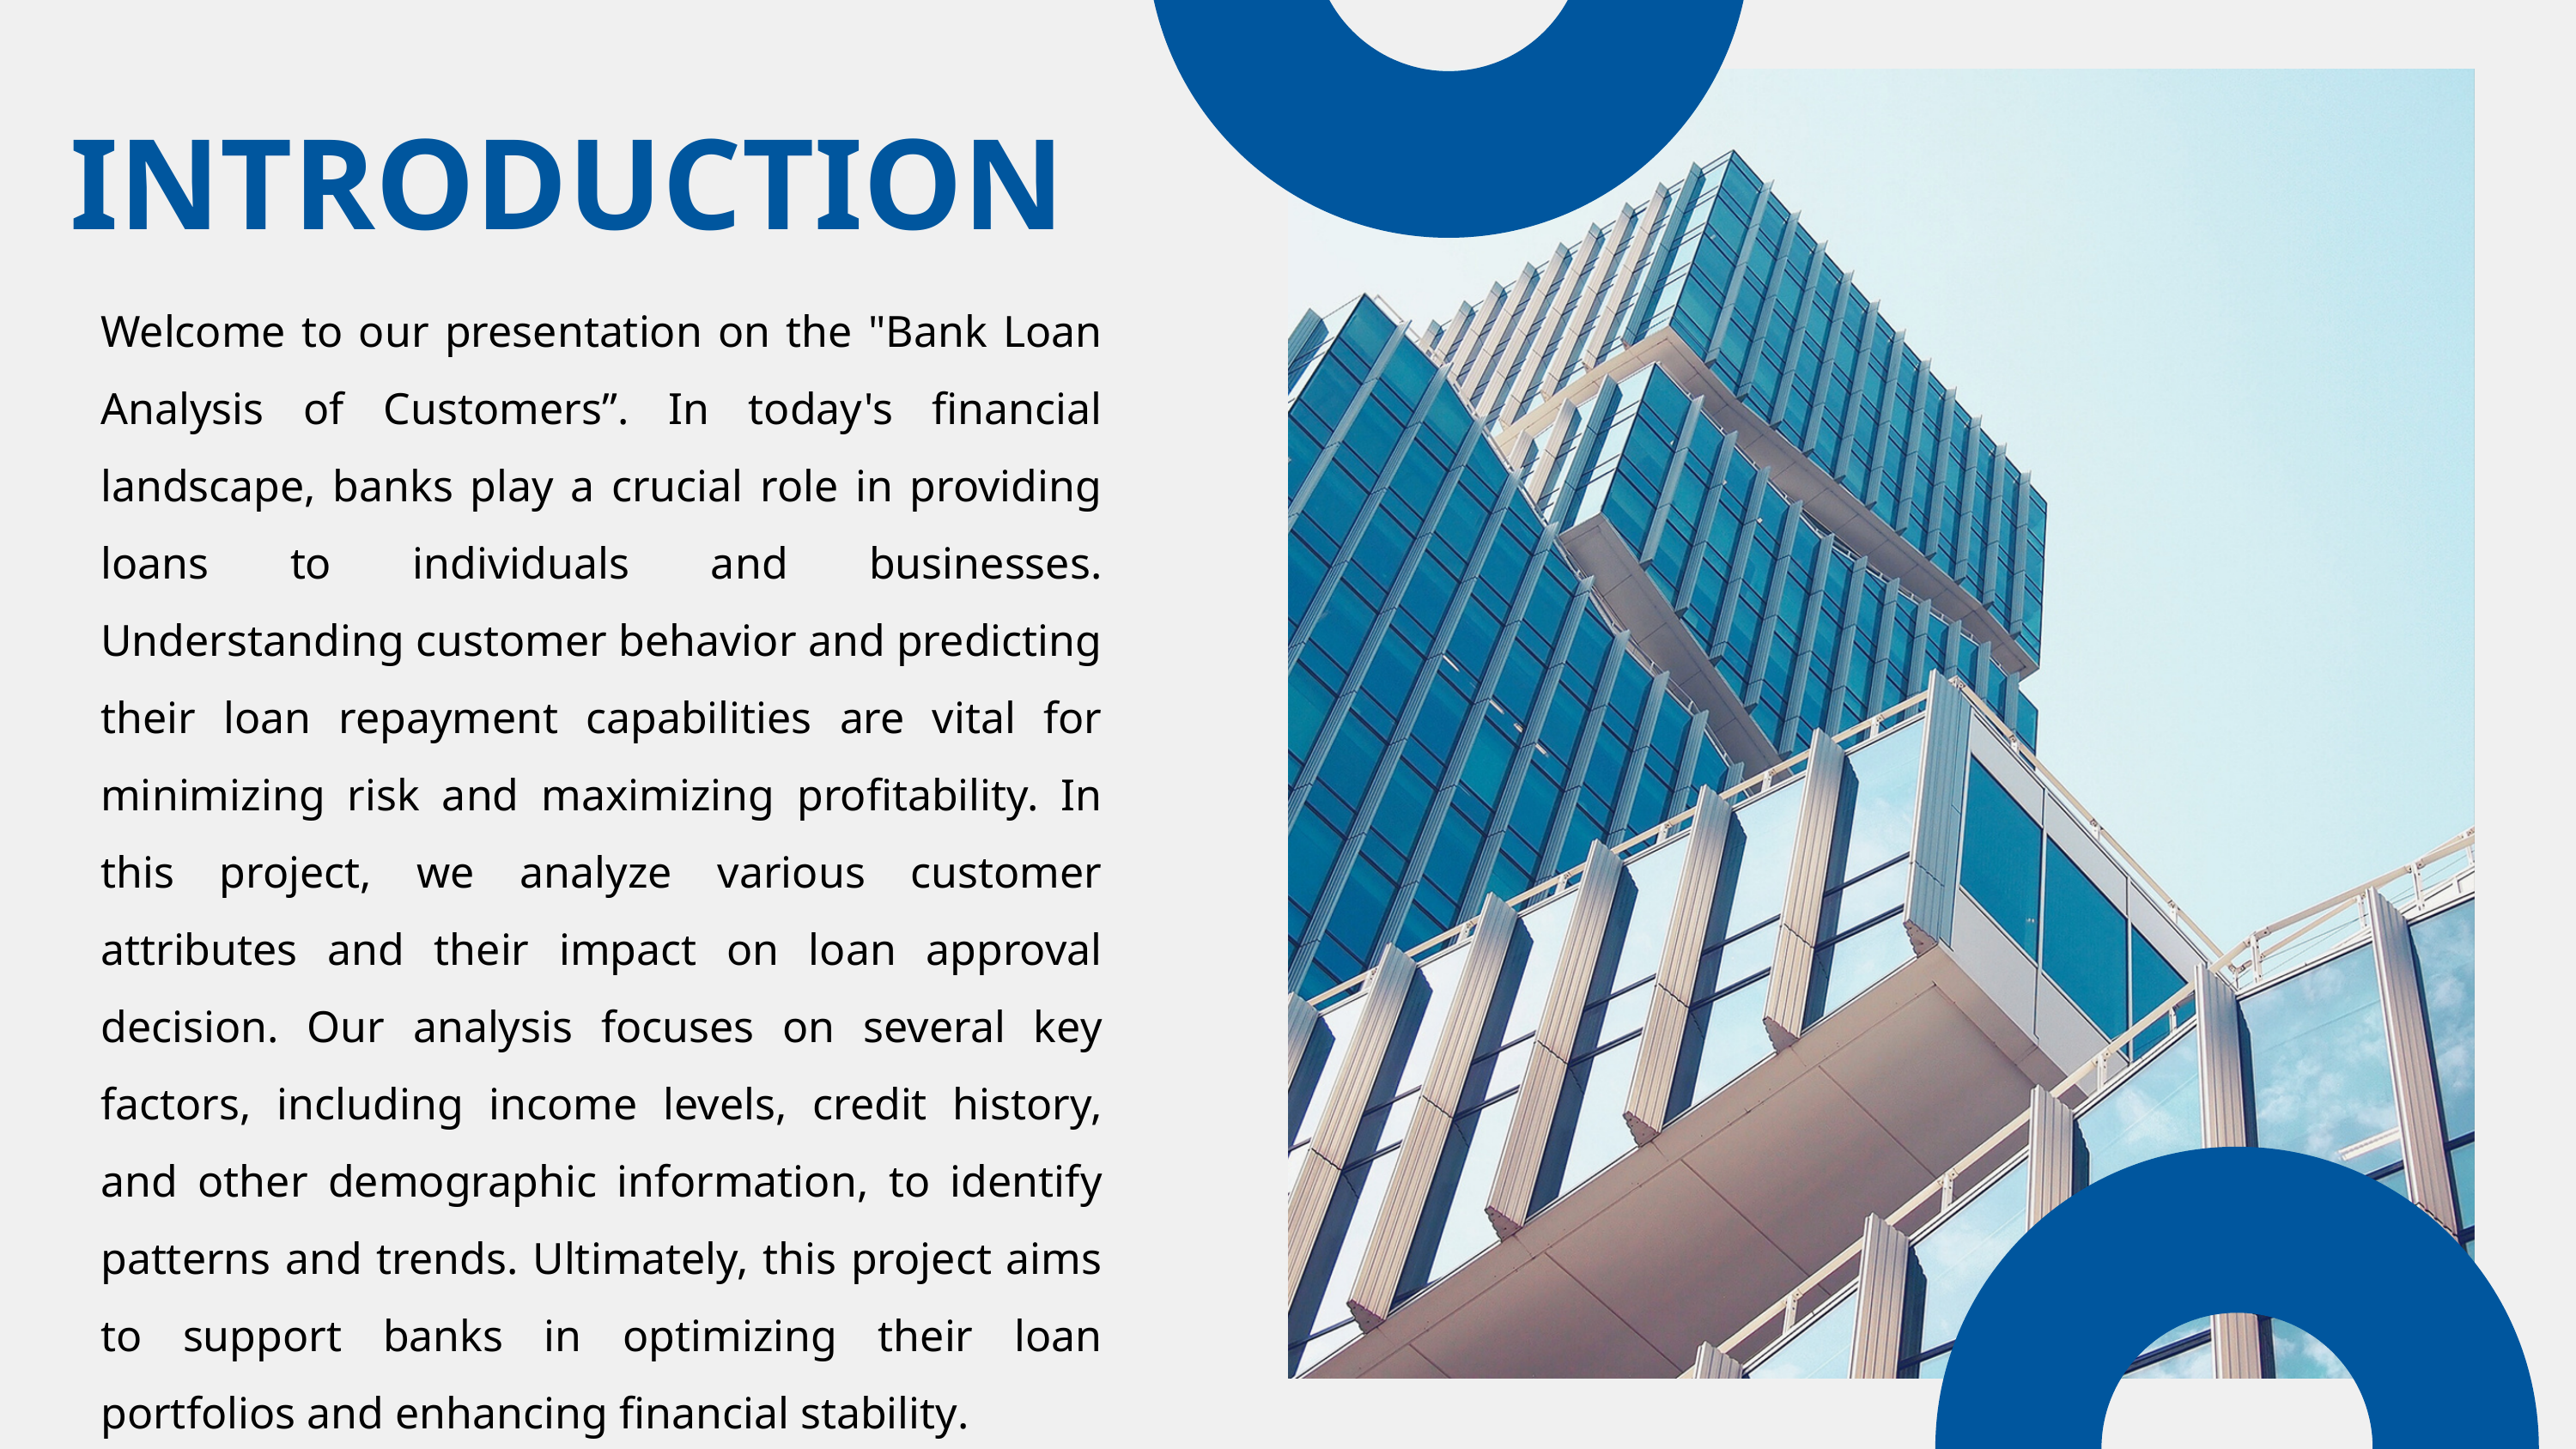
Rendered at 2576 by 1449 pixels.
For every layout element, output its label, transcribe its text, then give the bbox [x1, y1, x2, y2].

text_box INTRODUCTION [70, 44, 1133, 255]
picture [1287, 457, 1293, 469]
text_box Welcome to our presentation on the "Bank Loan Analysis of Customers”. In today's financial landscape, banks play a crucial role in providing loans to individuals and businesses. Understanding customer behavior and predicting their loan repayment capabilities are vital for minimizing risk and maximizing profitability. In this project, we analyze various customer attributes and their impact on loan approval decision. Our analysis focuses on several key factors, including income levels, credit history, and other demographic information, to identify patterns and trends. Ultimately, this project aims to support banks in optimizing their loan portfolios and enhancing financial stability. [100, 278, 1103, 1438]
text_box [1482, 0, 1744, 67]
picture [1287, 69, 2476, 1379]
text_box [2357, 1269, 2539, 1449]
text_box [1153, 0, 1416, 188]
text_box [1935, 1386, 2117, 1449]
